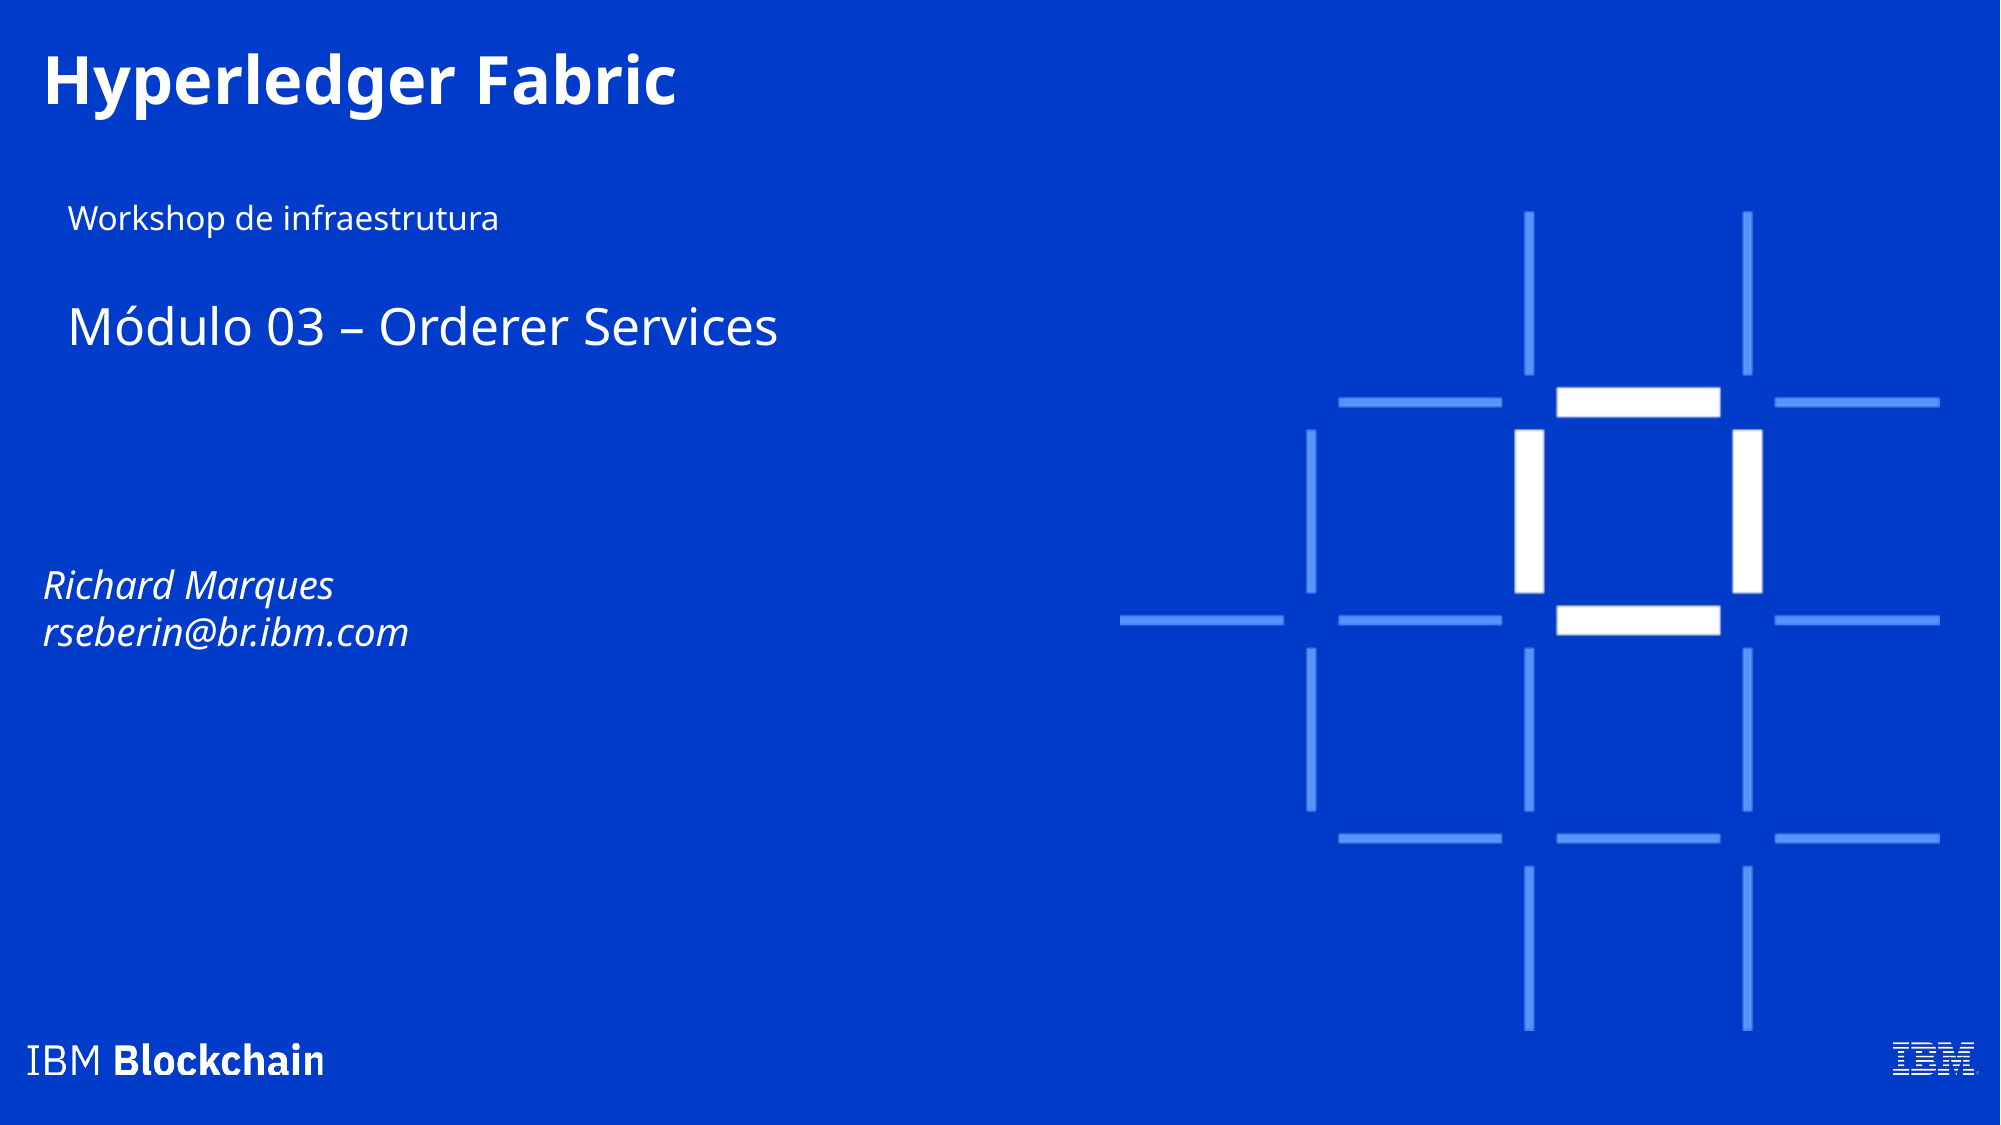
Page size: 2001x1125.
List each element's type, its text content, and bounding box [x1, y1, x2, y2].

picture [1120, 211, 1940, 1031]
list Richard Marques rseberin@br.ibm.com [27, 553, 695, 719]
list Hyperledger Fabric [27, 30, 1359, 139]
text_box Workshop de infraestrutura Módulo 03 – Orderer Services [52, 189, 1386, 365]
